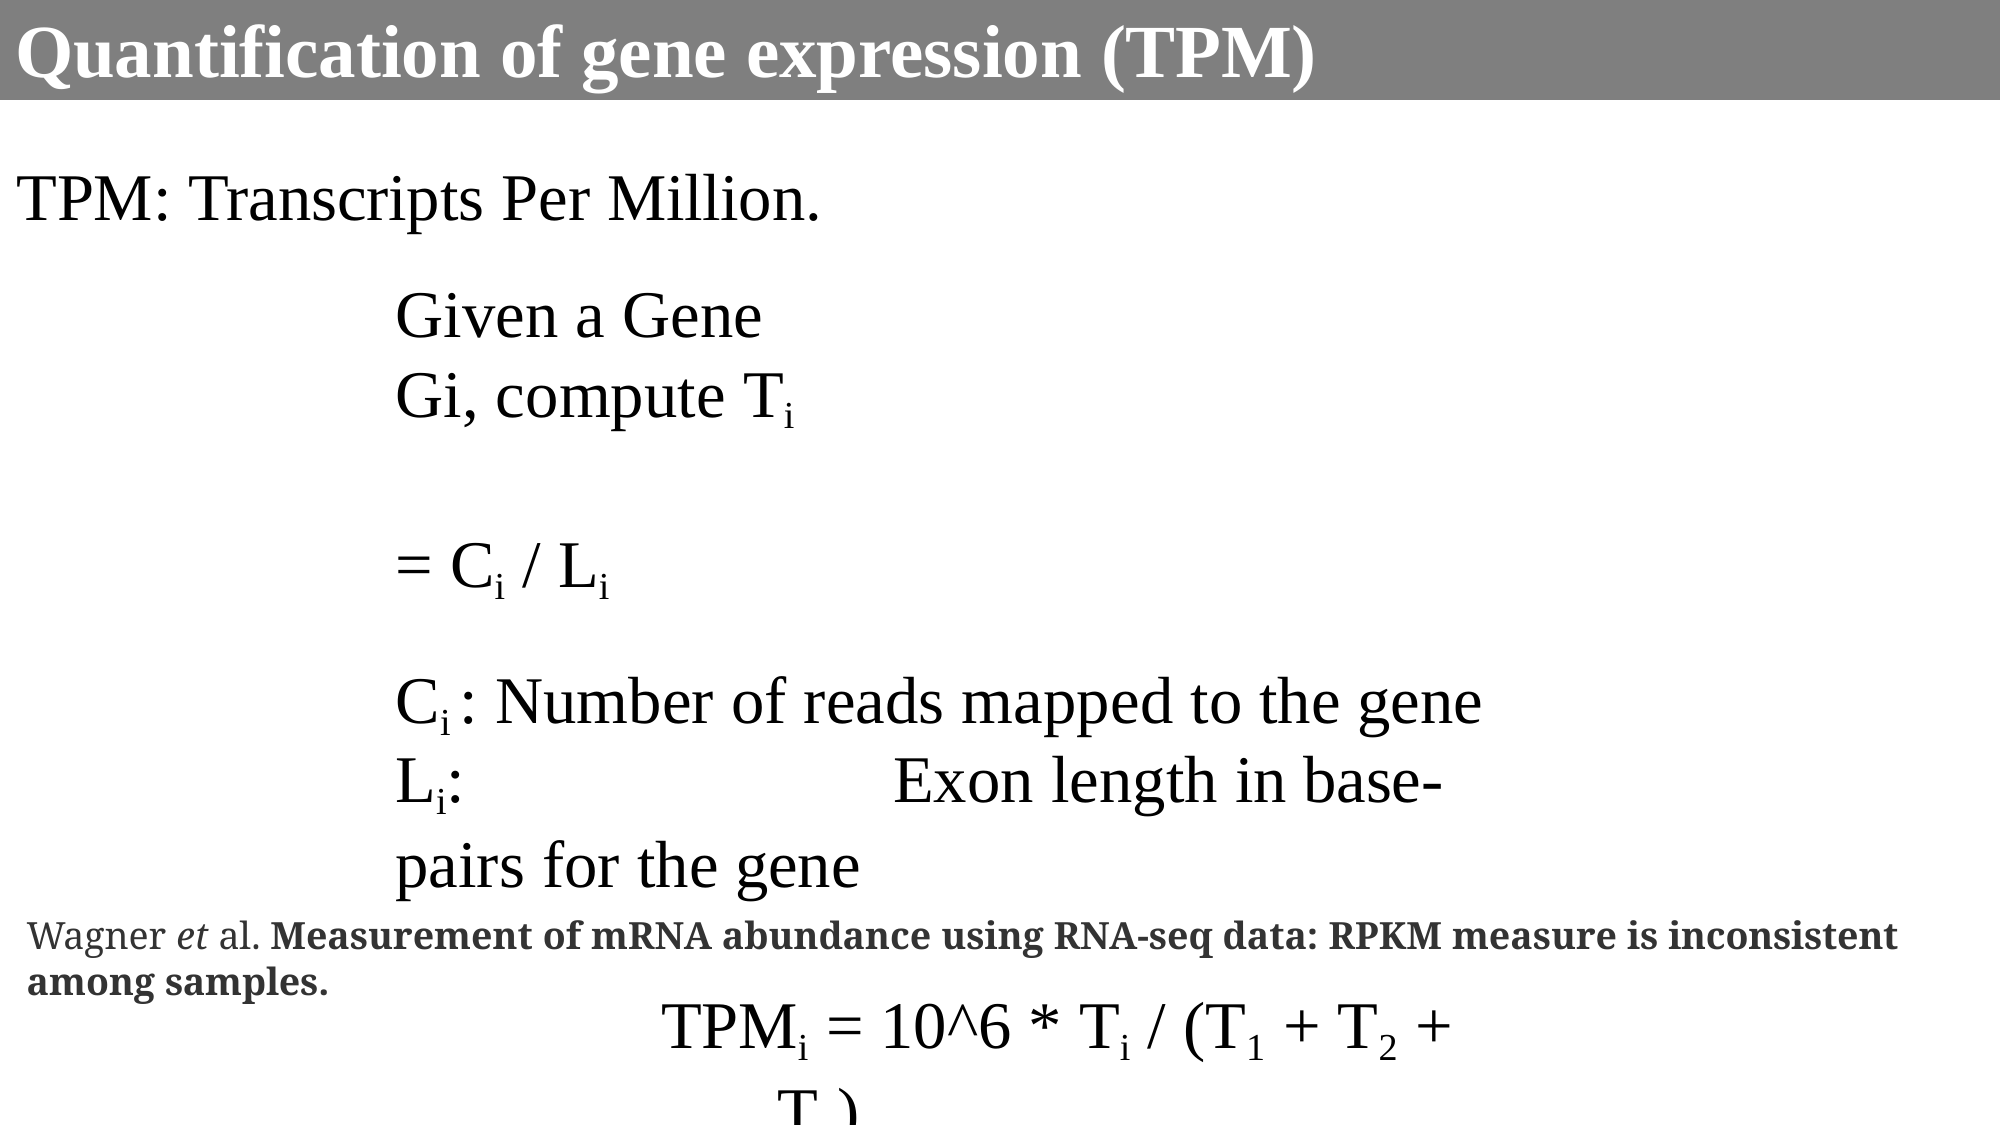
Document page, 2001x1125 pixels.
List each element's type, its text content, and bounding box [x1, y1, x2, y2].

title Quantification of gene expression (TPM) [12, 0, 1641, 115]
text_box TPM: Transcripts Per Million. Given a Gene Gi, compute Ti = Ci / Li Ci : Number of reads mapped to the gene Li: Exon length in base-pairs for the gene TPMi = 10^6 * Ti / (T1 + T2 + ….. Tn) [2, 115, 1677, 1125]
text_box Wagner et al. Measurement of mRNA abundance using RNA-seq data: RPKM measure is inconsistent among samples. [24, 910, 1935, 1004]
